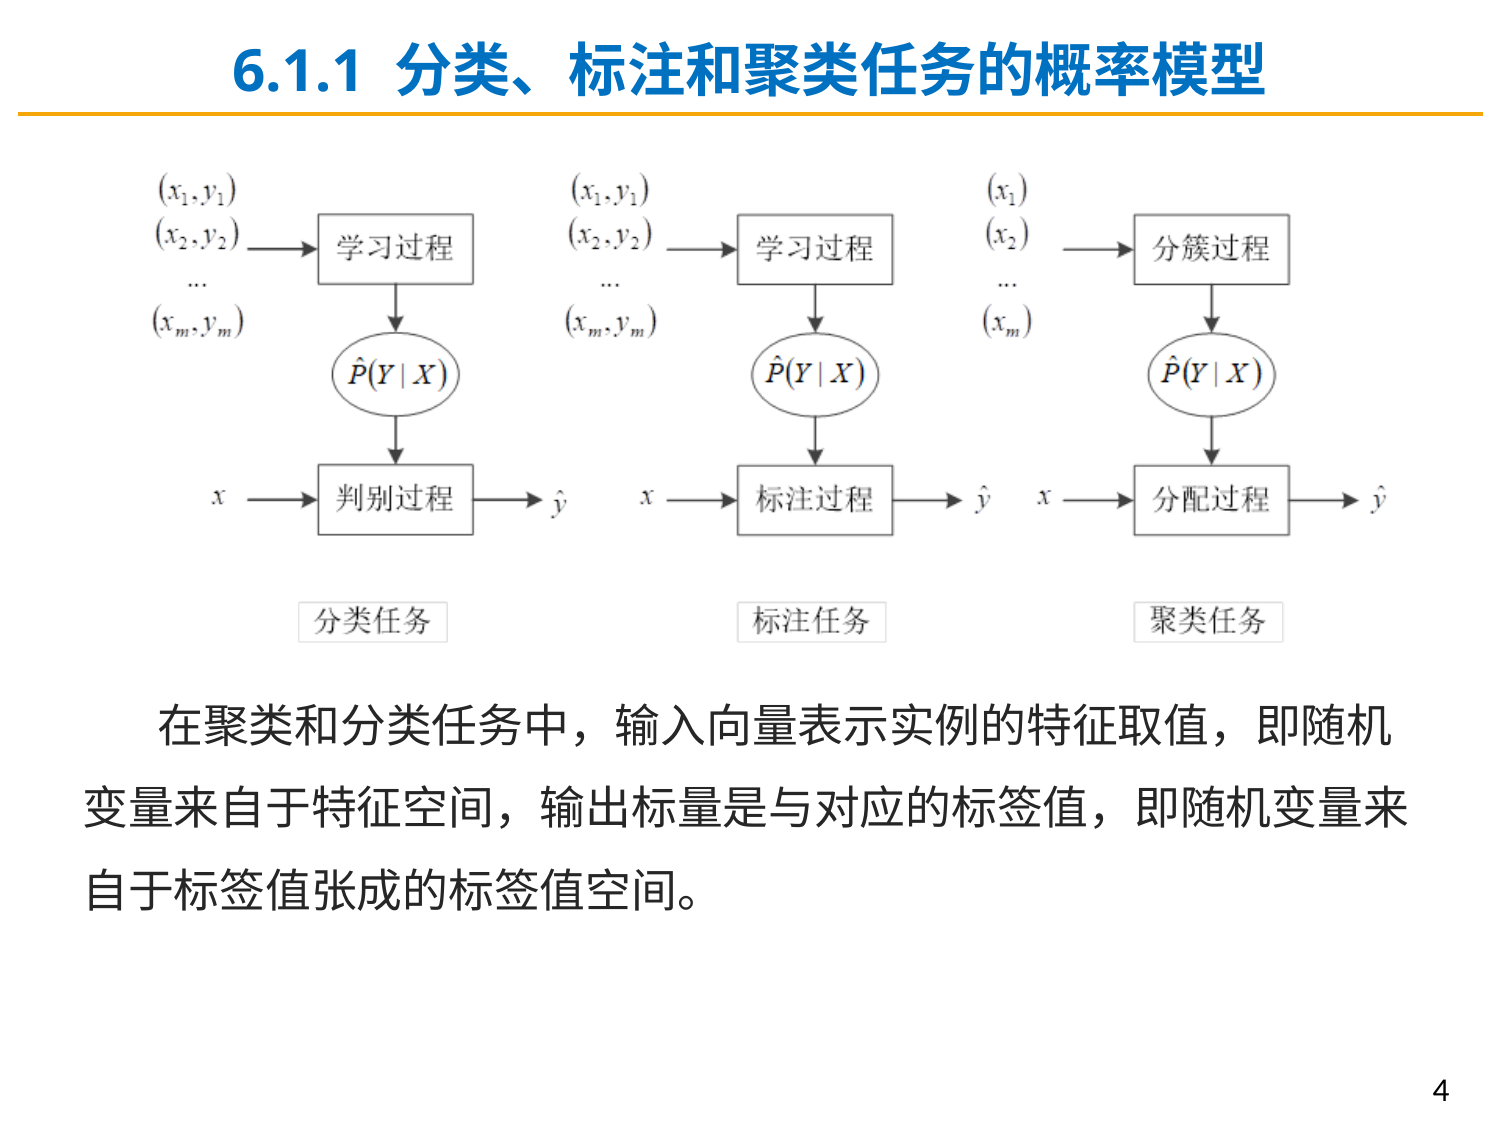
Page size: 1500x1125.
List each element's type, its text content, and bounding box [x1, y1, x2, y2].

text_box 6.1.1 分类、标注和聚类任务的概率模型 [0, 25, 1500, 111]
text_box 4 [1114, 1060, 1465, 1106]
picture [149, 165, 1400, 647]
